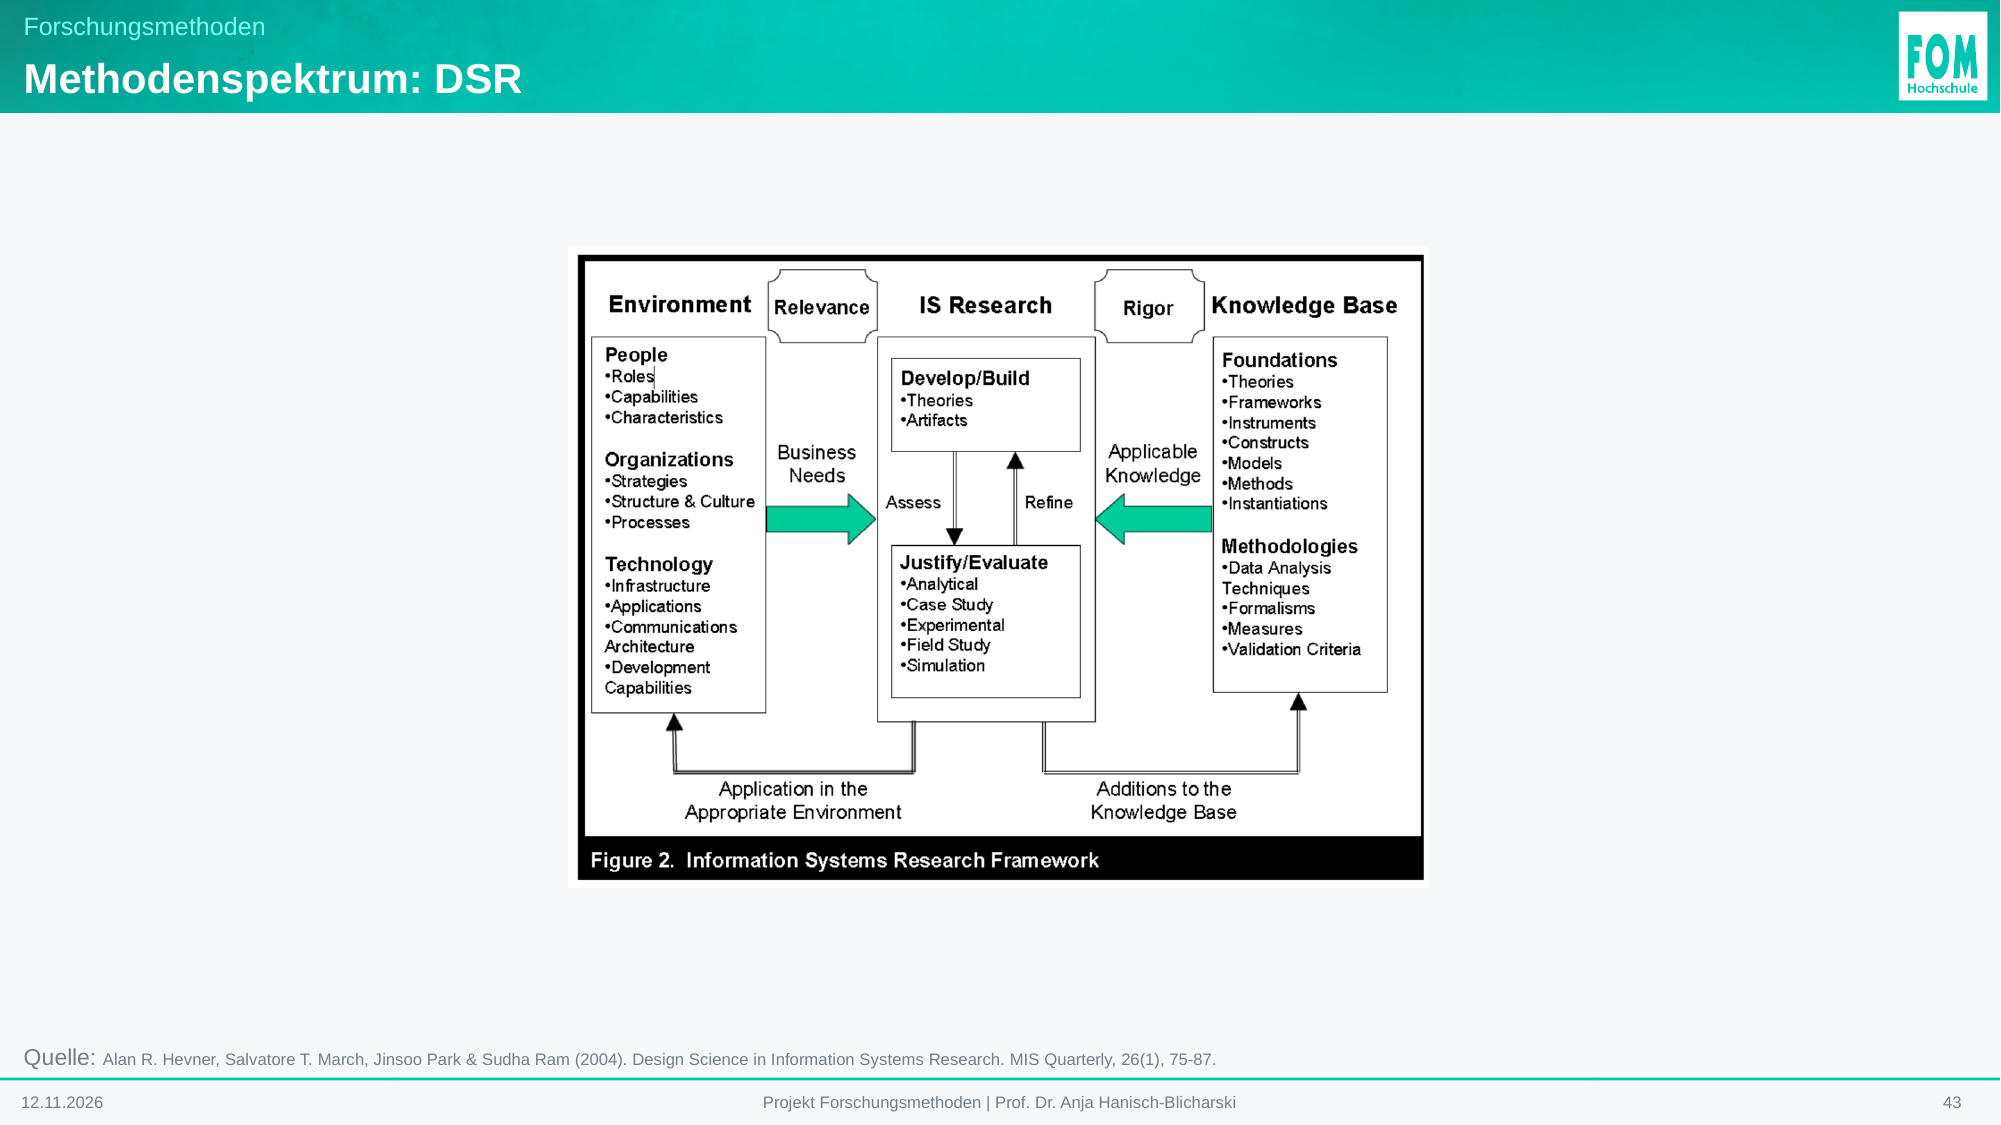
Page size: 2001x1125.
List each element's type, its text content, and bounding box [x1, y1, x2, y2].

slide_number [21, 1084, 357, 1125]
picture [568, 246, 1429, 888]
slide_number 43 [1659, 1084, 1977, 1125]
title Forschungsmethoden [23, 10, 1784, 41]
footer Projekt Forschungsmethoden | Prof. Dr. Anja Hanisch-Blicharski [391, 1084, 1609, 1125]
list Quelle: Alan R. Hevner, Salvatore T. March, Jinsoo Park & Sudha Ram (2004). Design Science in Information Systems Research. MIS Quarterly, 26(1), 75-87. [23, 1021, 1977, 1071]
picture [0, 0, 2000, 113]
list Methodenspektrum: DSR [23, 51, 1784, 107]
